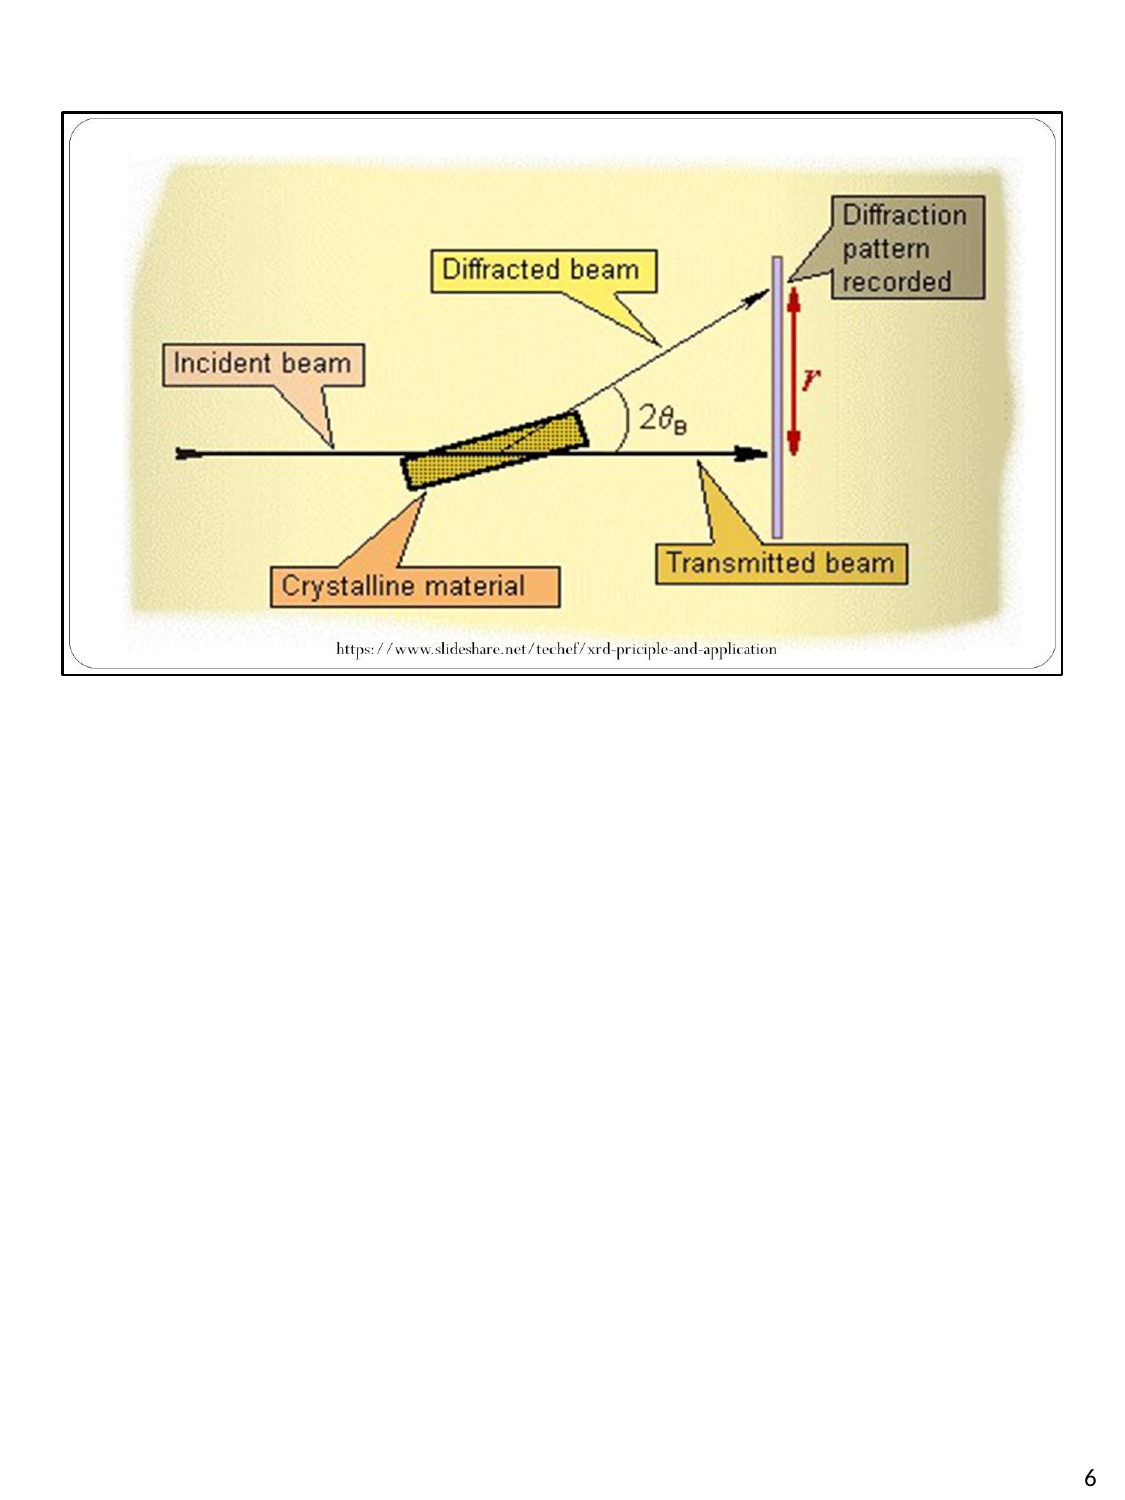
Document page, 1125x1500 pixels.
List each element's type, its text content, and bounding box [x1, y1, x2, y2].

slide_number 6 [1077, 1465, 1116, 1500]
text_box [61, 111, 1064, 677]
